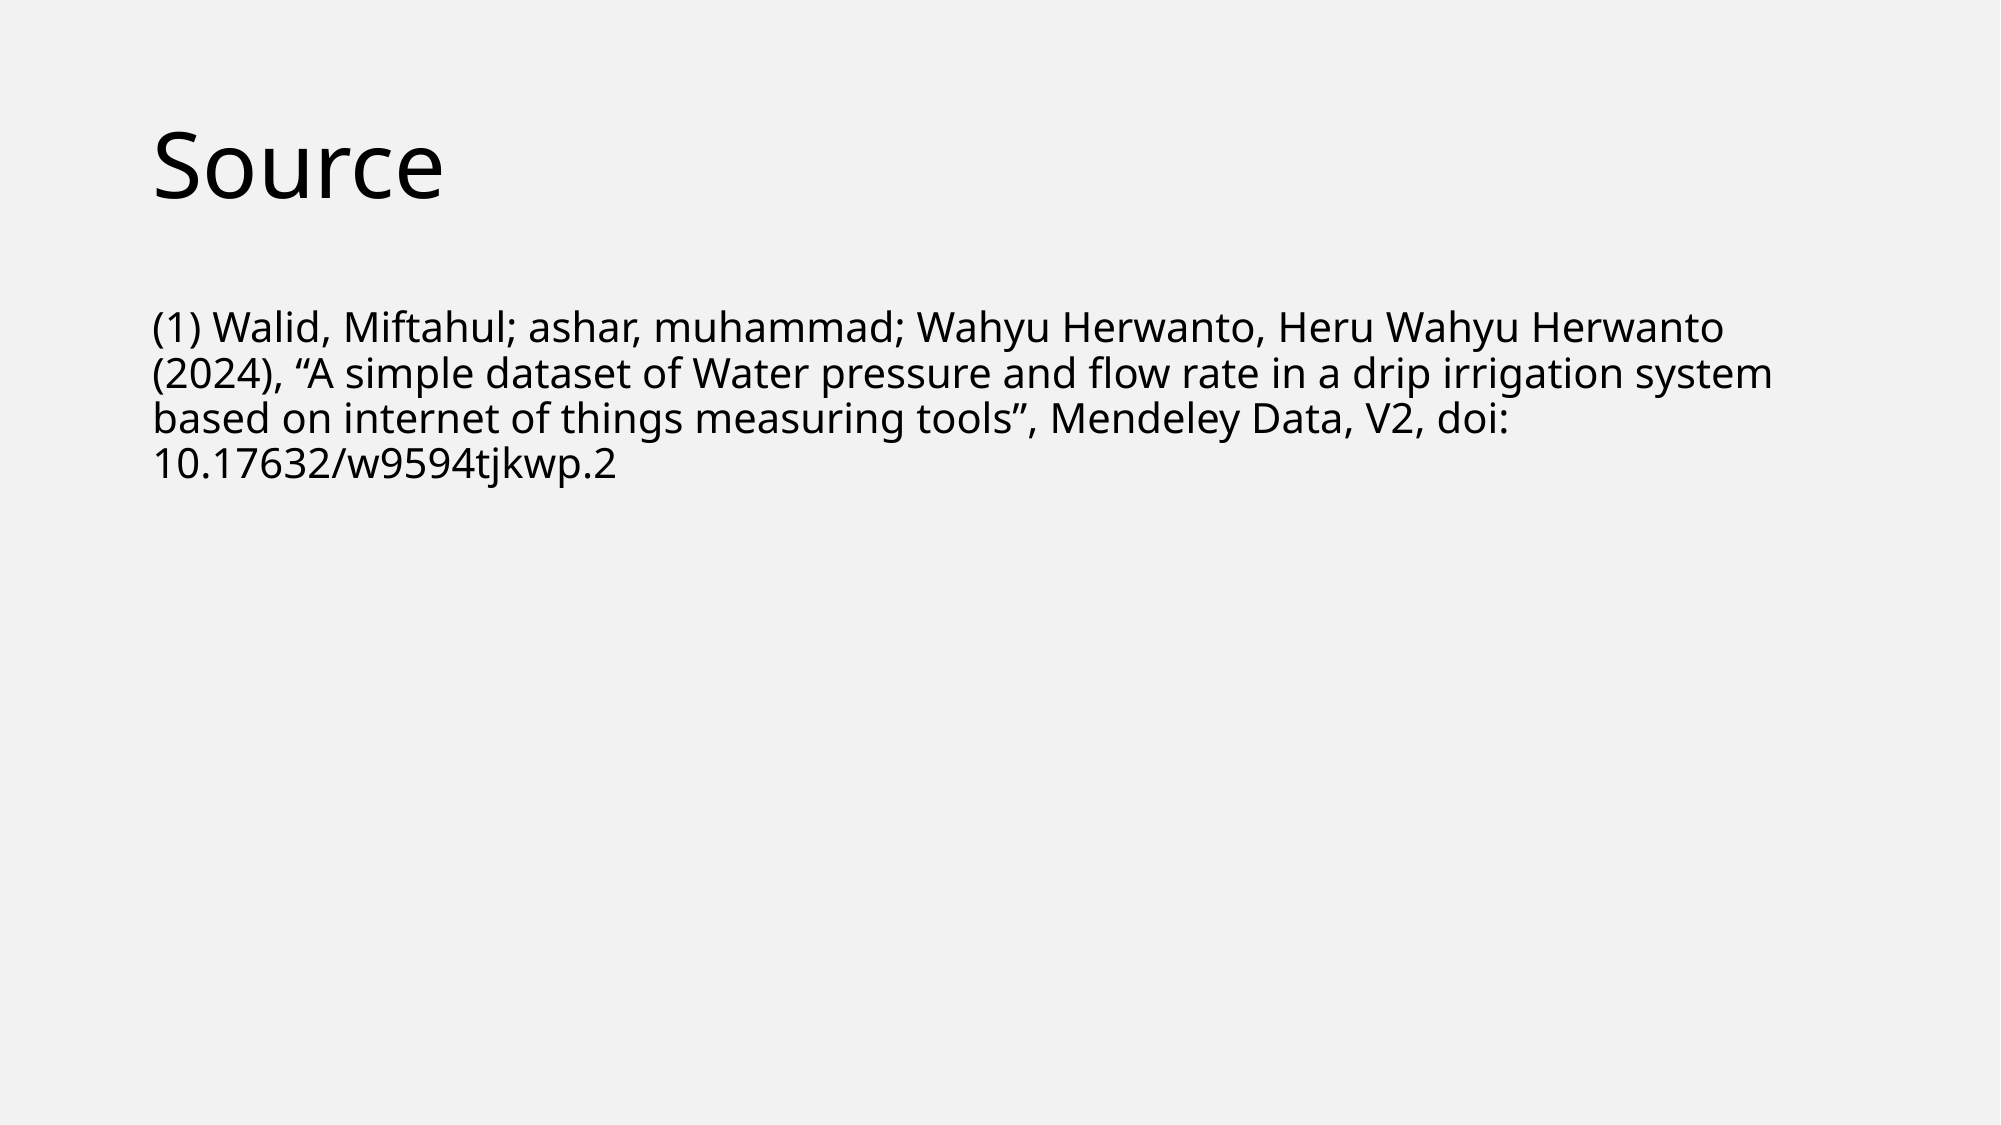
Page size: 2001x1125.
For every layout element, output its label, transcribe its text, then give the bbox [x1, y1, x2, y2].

list (1) Walid, Miftahul; ashar, muhammad; Wahyu Herwanto, Heru Wahyu Herwanto (2024), “A simple dataset of Water pressure and flow rate in a drip irrigation system based on internet of things measuring tools”, Mendeley Data, V2, doi: 10.17632/w9594tjkwp.2 [137, 299, 1863, 1014]
title Source [137, 59, 1863, 278]
